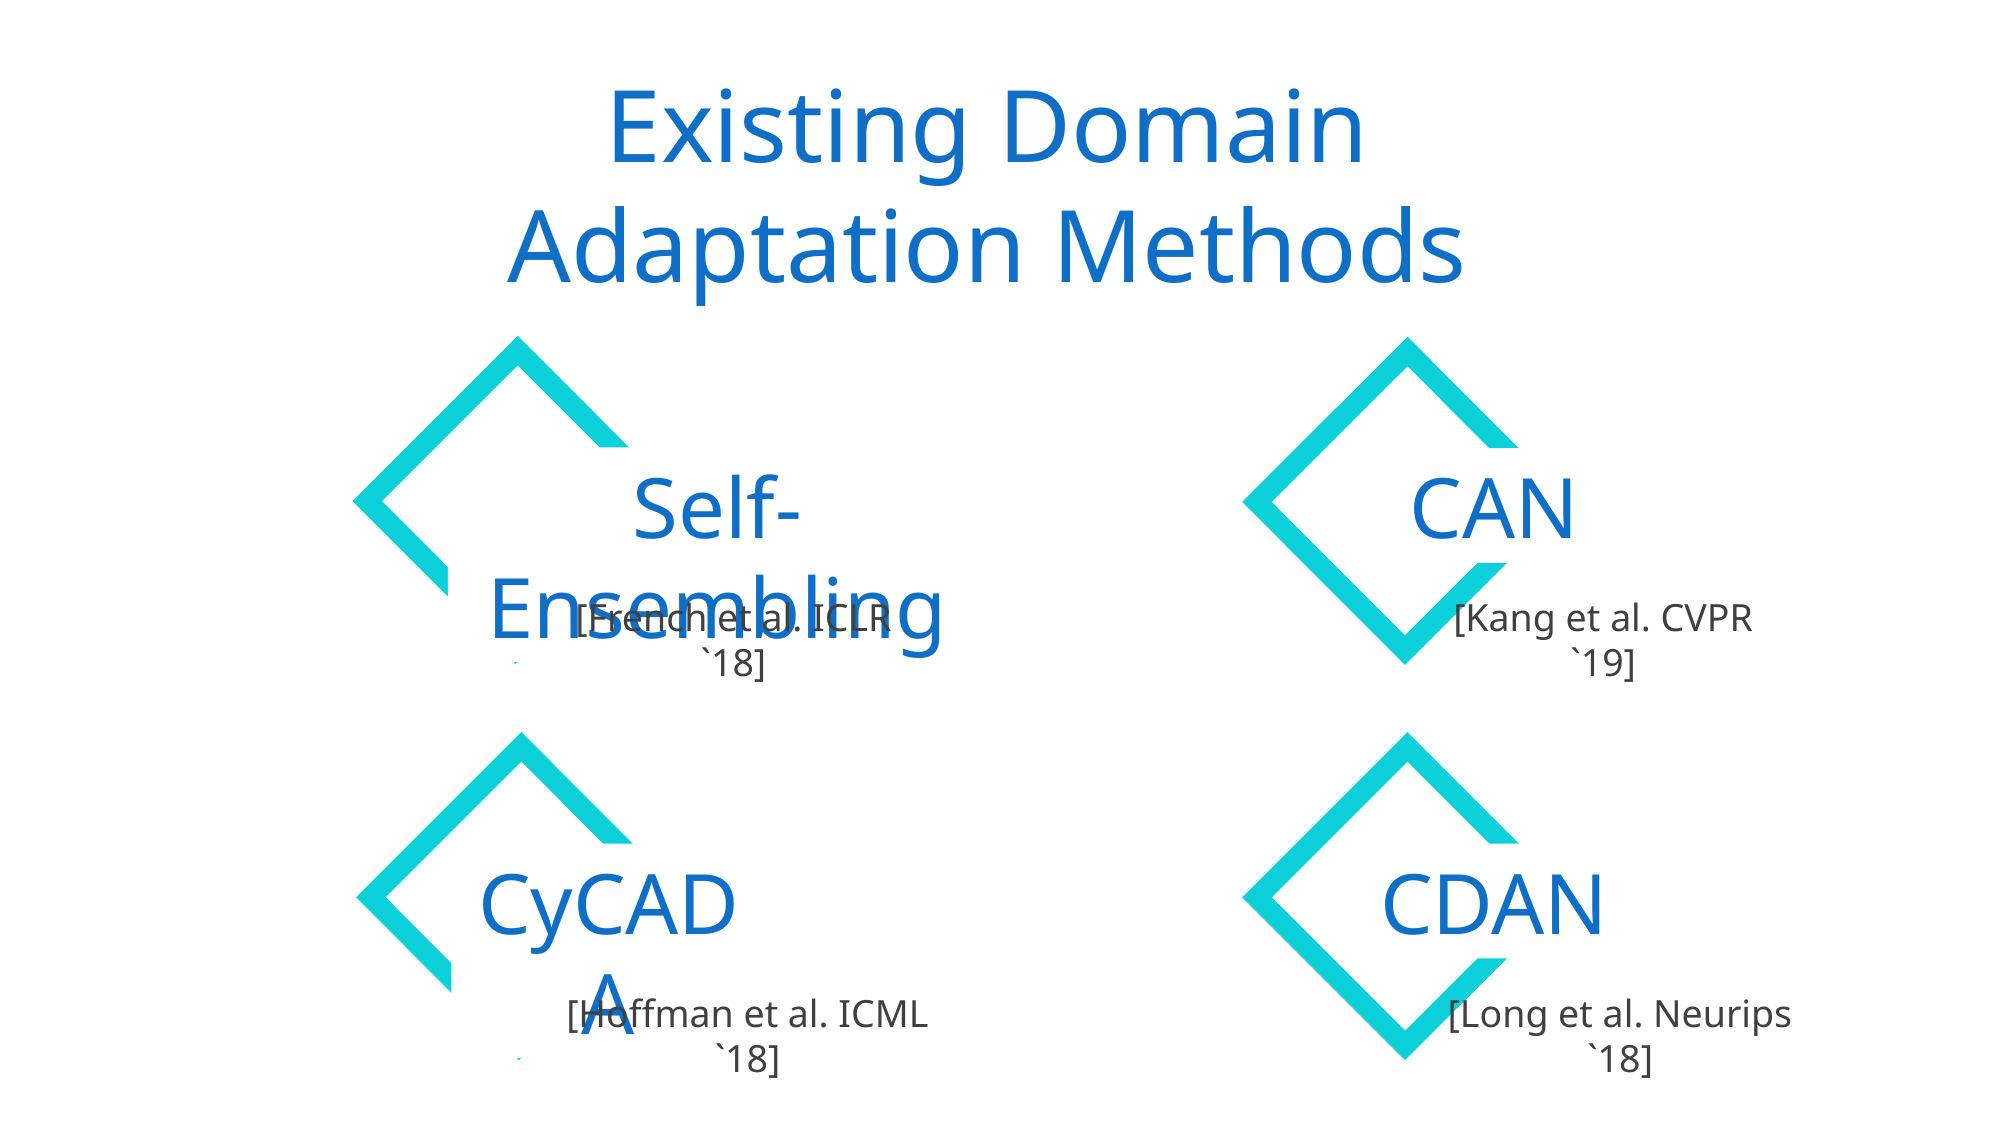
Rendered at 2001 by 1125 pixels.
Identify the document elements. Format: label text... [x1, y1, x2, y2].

text_box [Kang et al. CVPR `19] [1413, 612, 1793, 667]
text_box Self-Ensembling [447, 447, 988, 663]
text_box [1256, 351, 1504, 651]
text_box CDAN [1337, 843, 1651, 959]
text_box Existing Domain Adaptation Methods [371, 55, 1604, 311]
text_box [370, 746, 618, 978]
text_box [367, 350, 614, 582]
text_box [Long et al. Neurips `18] [1425, 1007, 1816, 1063]
text_box CAN [1337, 448, 1651, 563]
text_box [1256, 746, 1504, 1046]
text_box CyCADA [451, 843, 765, 1059]
text_box [Hoffman et al. ICML `18] [542, 1007, 953, 1063]
text_box [French et al. ICLR `18] [543, 611, 924, 666]
